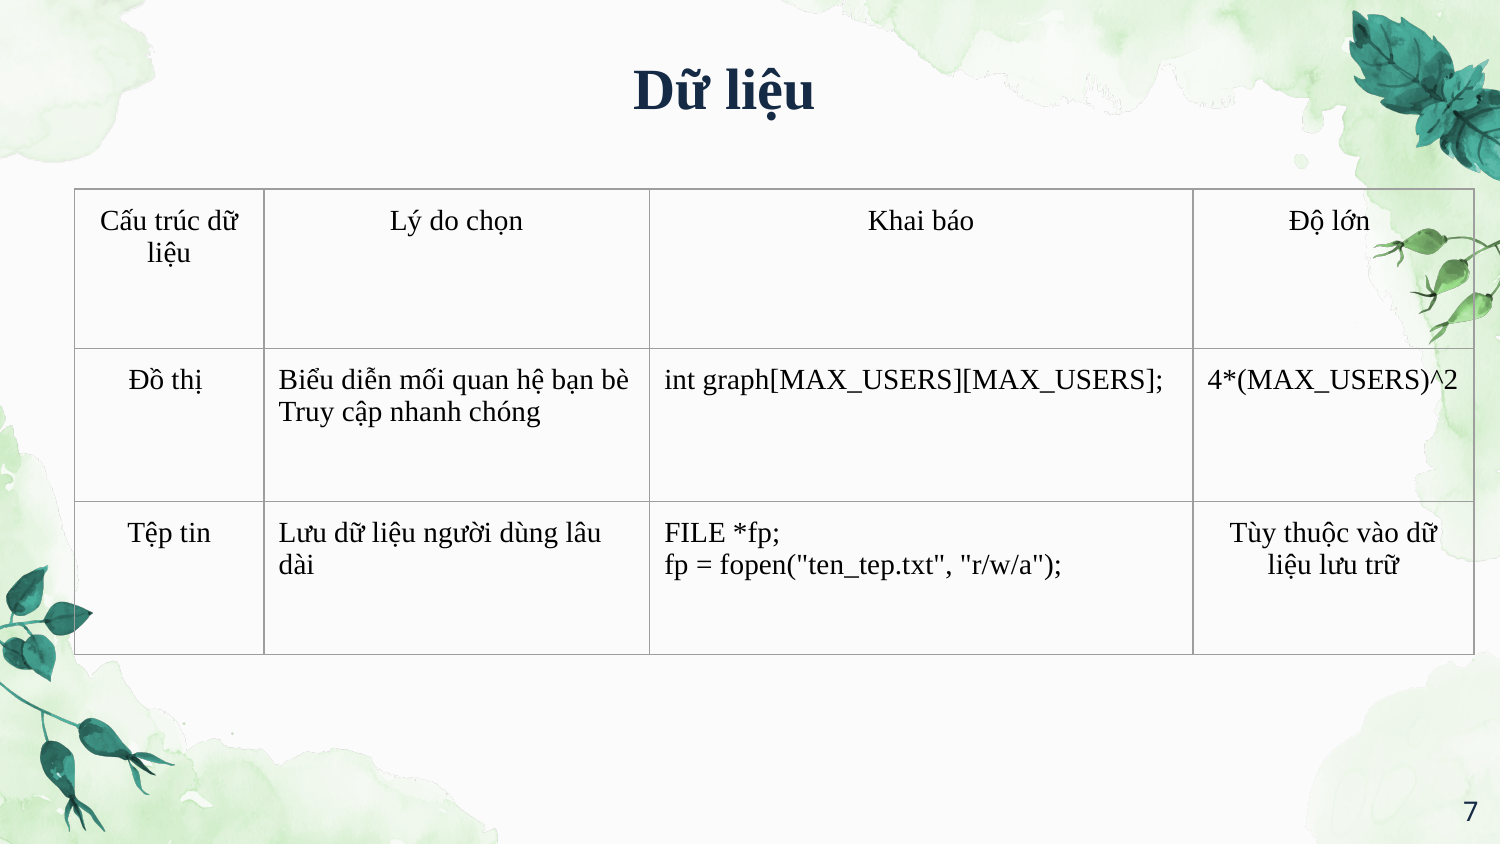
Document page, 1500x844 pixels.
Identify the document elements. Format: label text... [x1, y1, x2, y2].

table_cell int graph[MAX_USERS][MAX_USERS]; [650, 349, 1192, 501]
table_header Độ lớn [1194, 190, 1473, 348]
table_header Cấu trúc dữ liệu [75, 190, 263, 348]
table_cell FILE *fp; fp = fopen("ten_tep.txt", "r/w/a"); [650, 502, 1192, 654]
table_cell Đồ thị [75, 349, 263, 501]
table_cell Lưu dữ liệu người dùng lâu dài [265, 502, 649, 654]
table_cell Tệp tin [75, 502, 263, 654]
table_header Khai báo [650, 190, 1192, 348]
table_cell Biểu diễn mối quan hệ bạn bè Truy cập nhanh chóng [265, 349, 649, 501]
slide_number ‹#› [1403, 779, 1494, 844]
picture [772, 0, 1500, 562]
text_box Dữ liệu [478, 35, 971, 136]
table_header Lý do chọn [265, 190, 649, 348]
table_cell Tùy thuộc vào dữ liệu lưu trữ [1194, 502, 1473, 654]
picture [0, 375, 521, 844]
table_cell 4*(MAX_USERS)^2 [1194, 349, 1473, 501]
